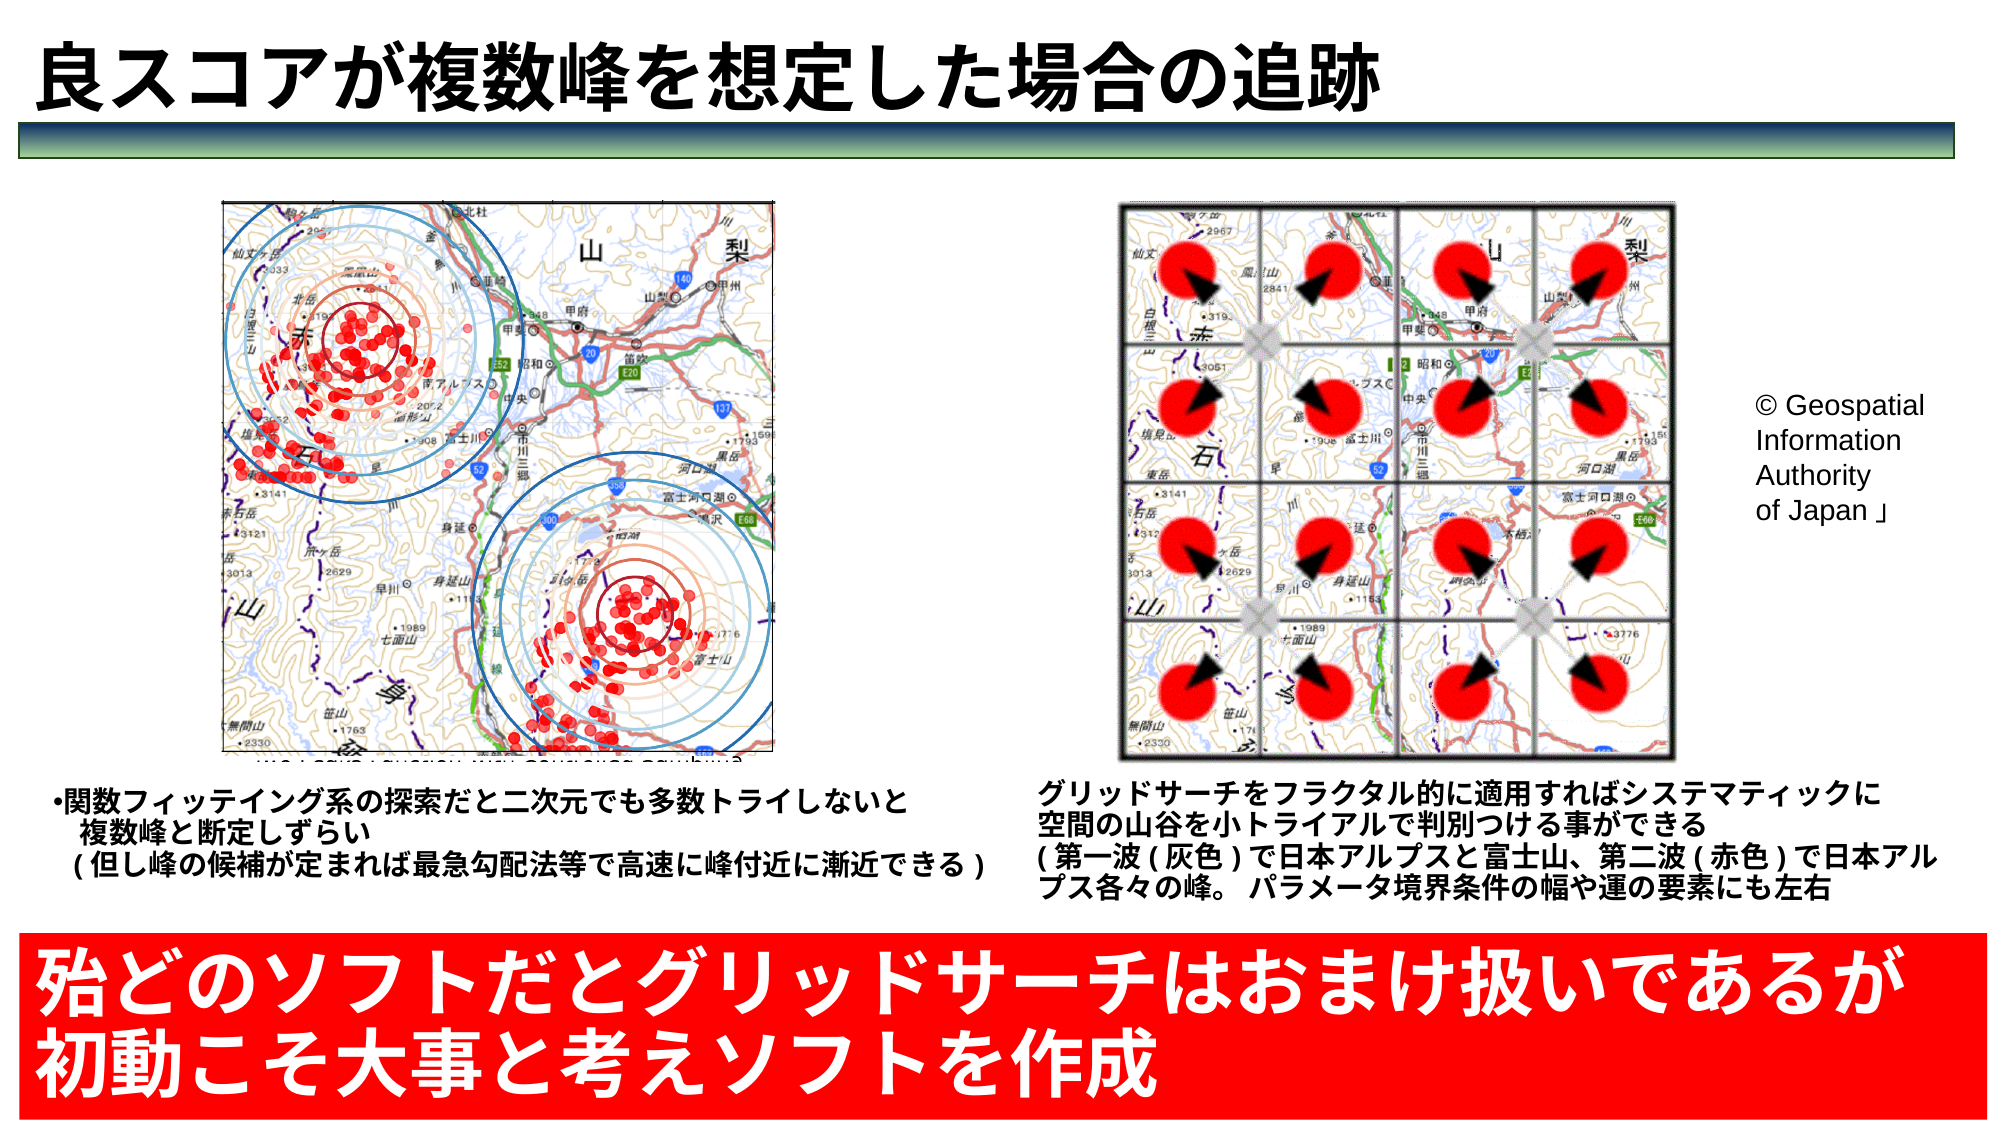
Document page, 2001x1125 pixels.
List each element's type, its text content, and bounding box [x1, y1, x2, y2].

text_box © Geospatial Information Authority of Japan」 [1740, 379, 1954, 534]
title 良スコアが複数峰を想定した場合の追跡 [16, 0, 1984, 175]
picture [221, 199, 787, 762]
text_box [18, 122, 1955, 159]
picture [1109, 188, 1687, 772]
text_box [38, 771, 1955, 977]
text_box 殆どのソフトだとグリッドサーチはおまけ扱いであるが 初動こそ大事と考えソフトを作成 [19, 933, 1988, 1120]
